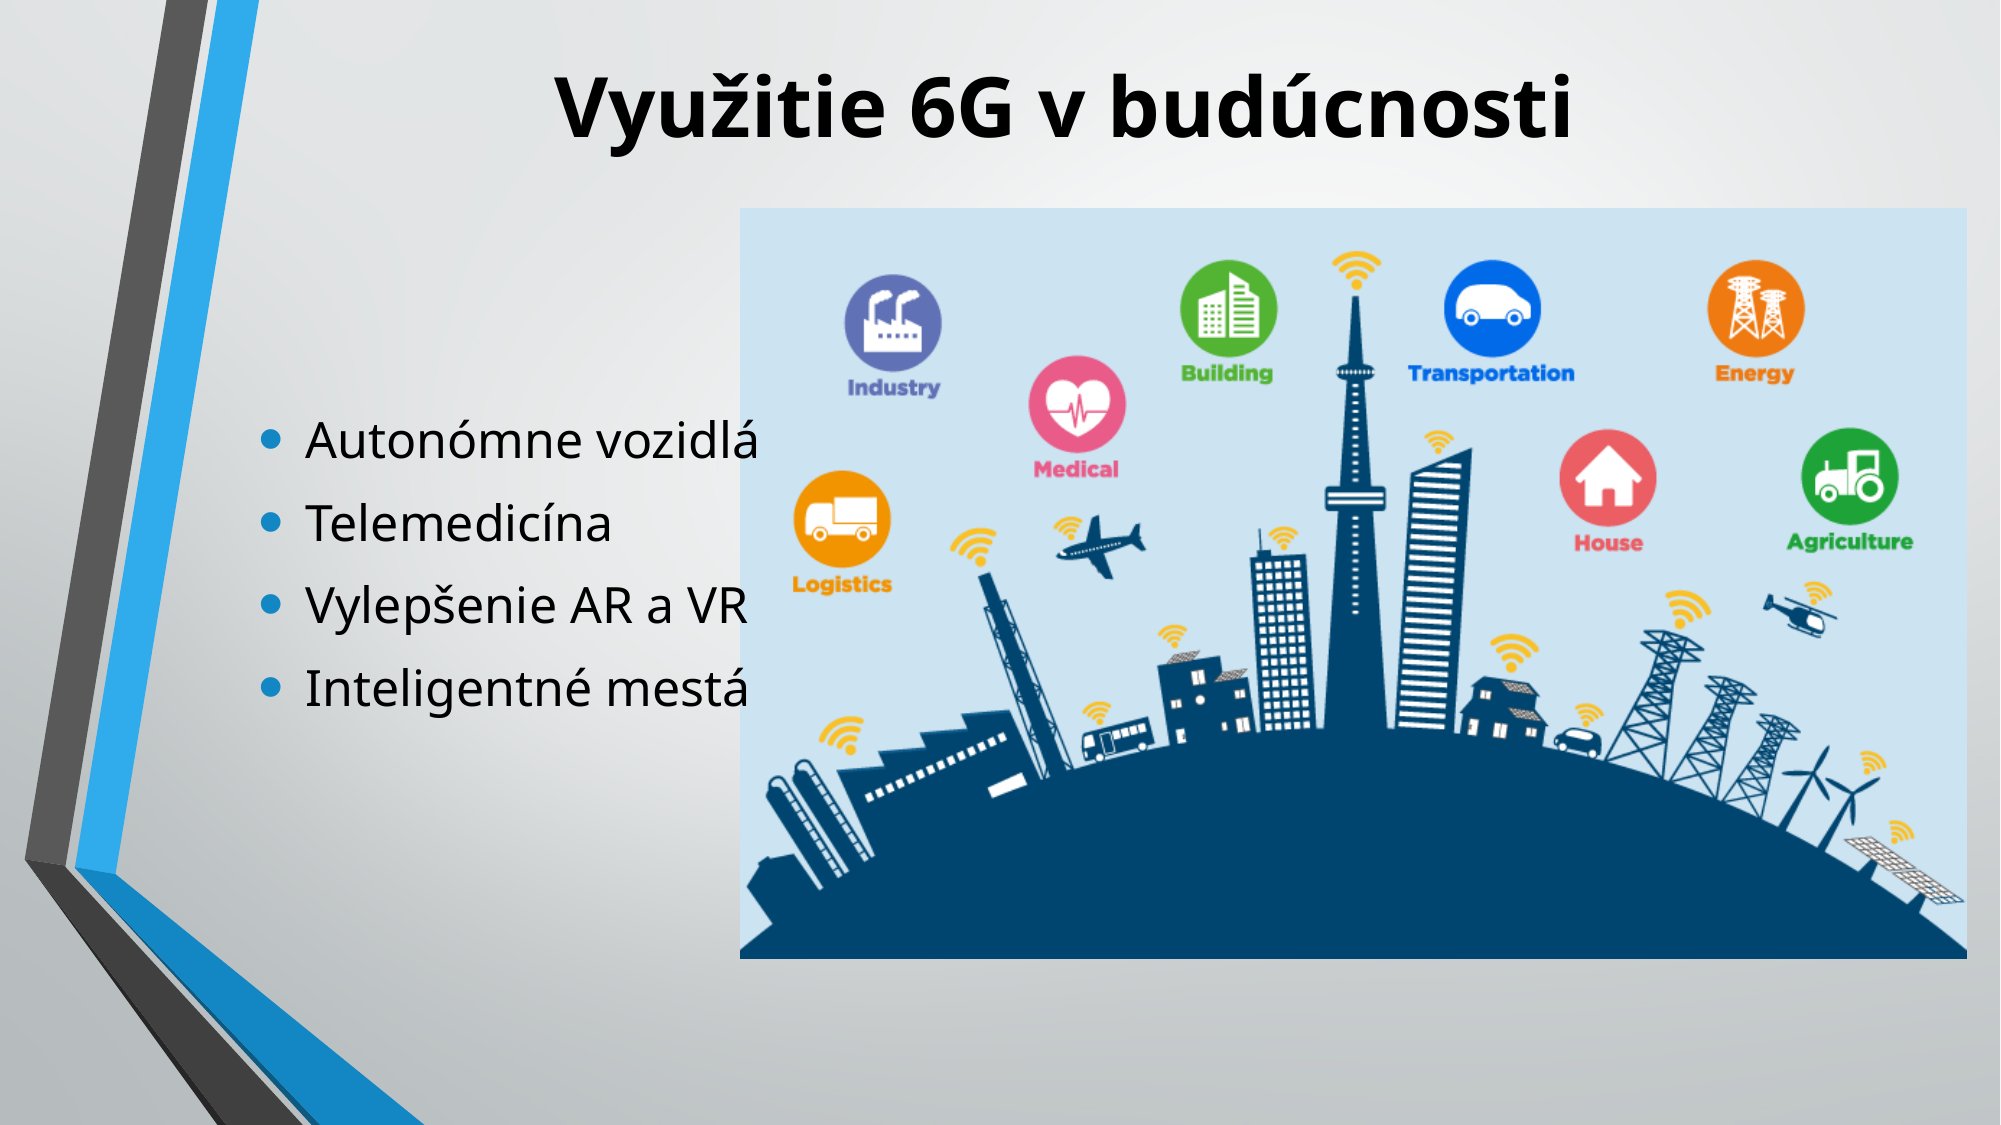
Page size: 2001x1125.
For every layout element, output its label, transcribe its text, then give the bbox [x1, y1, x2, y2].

list Autonómne vozidlá Telemedicína Vylepšenie AR a VR Inteligentné mestá [243, 322, 740, 803]
picture [740, 208, 1967, 959]
title Využitie 6G v budúcnosti [243, 0, 1887, 209]
